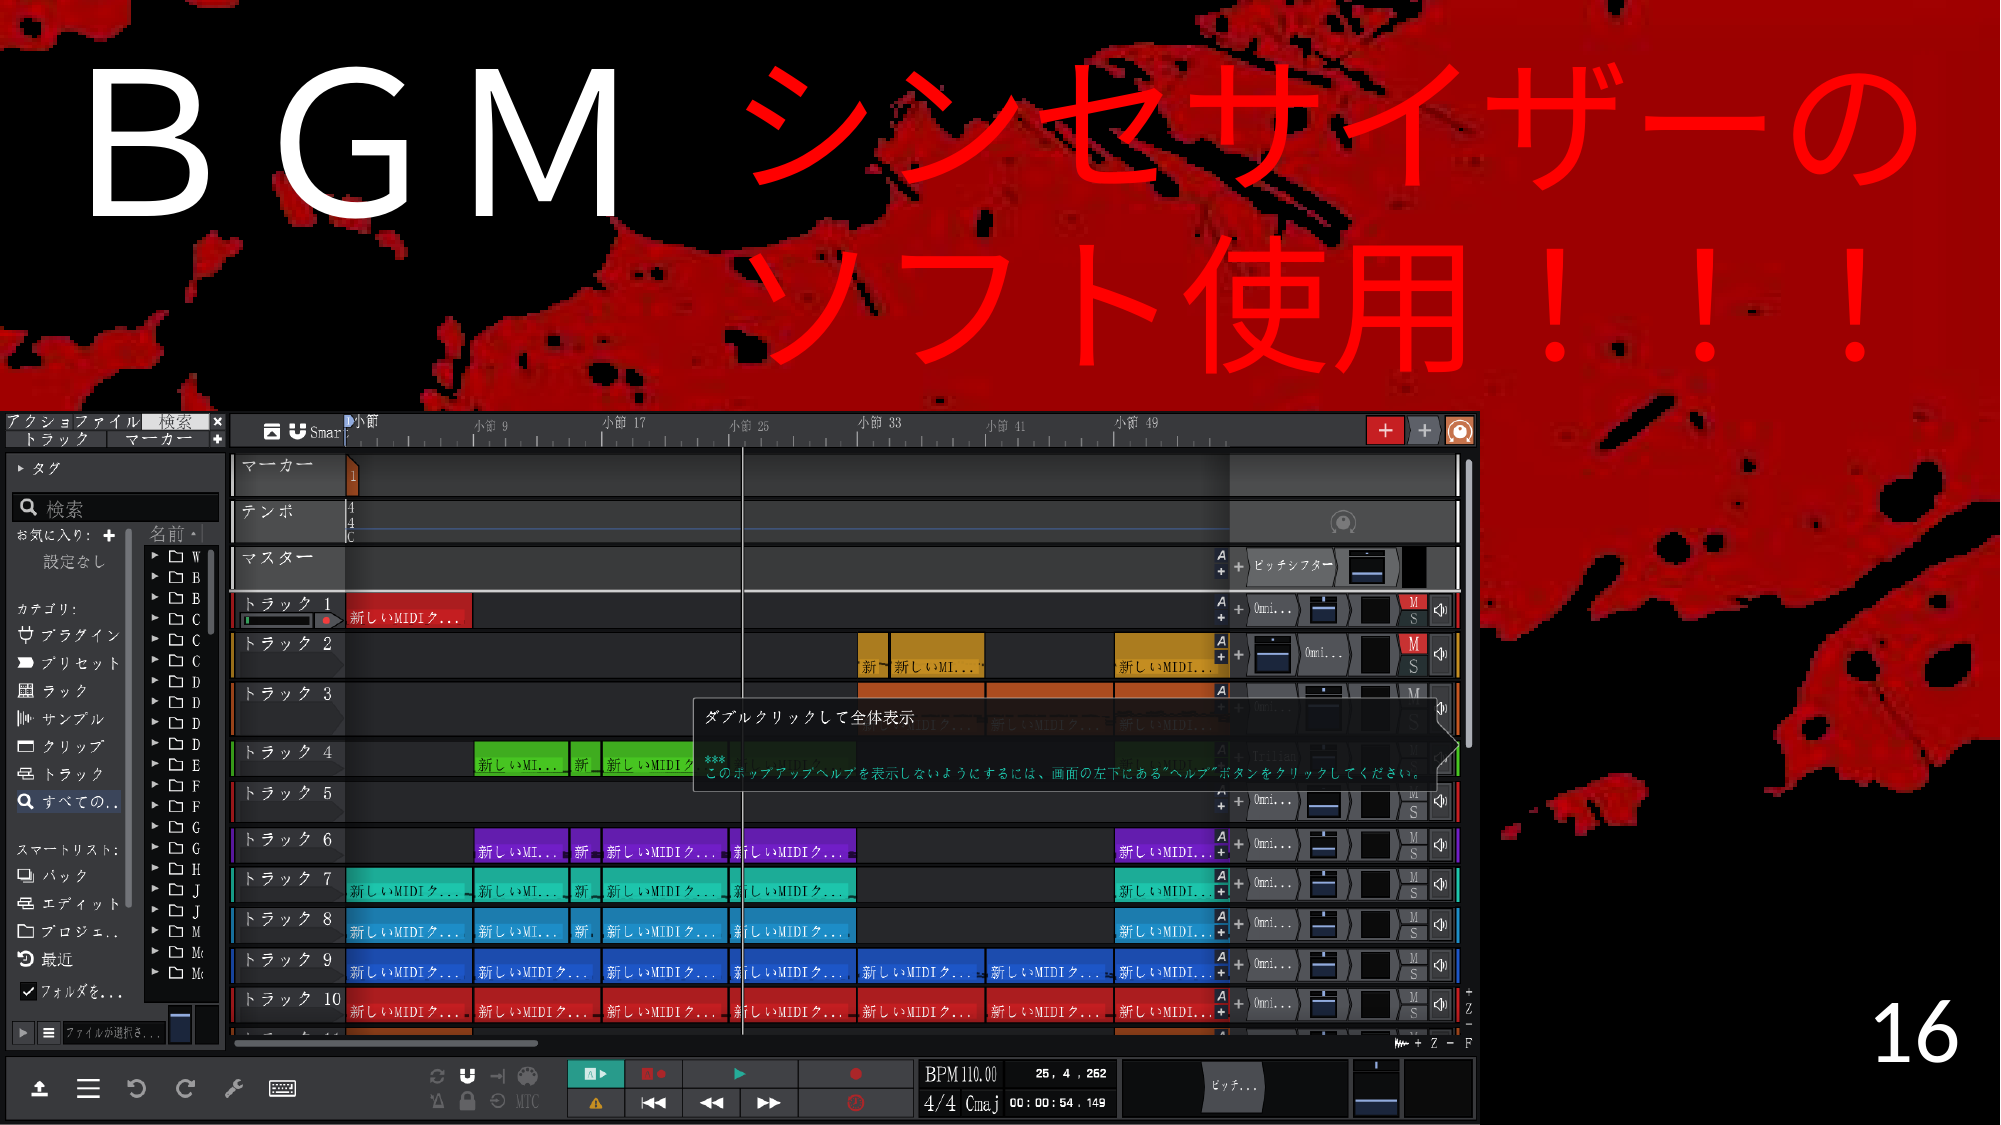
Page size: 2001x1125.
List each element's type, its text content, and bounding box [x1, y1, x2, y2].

slide_number 16 [1525, 995, 1976, 1056]
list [0, 411, 1480, 1125]
text_box シンセサイザーの ソフト使用！！！ [716, 23, 1946, 399]
picture [0, 0, 2000, 1125]
title ＢＧＭ [30, 42, 716, 260]
